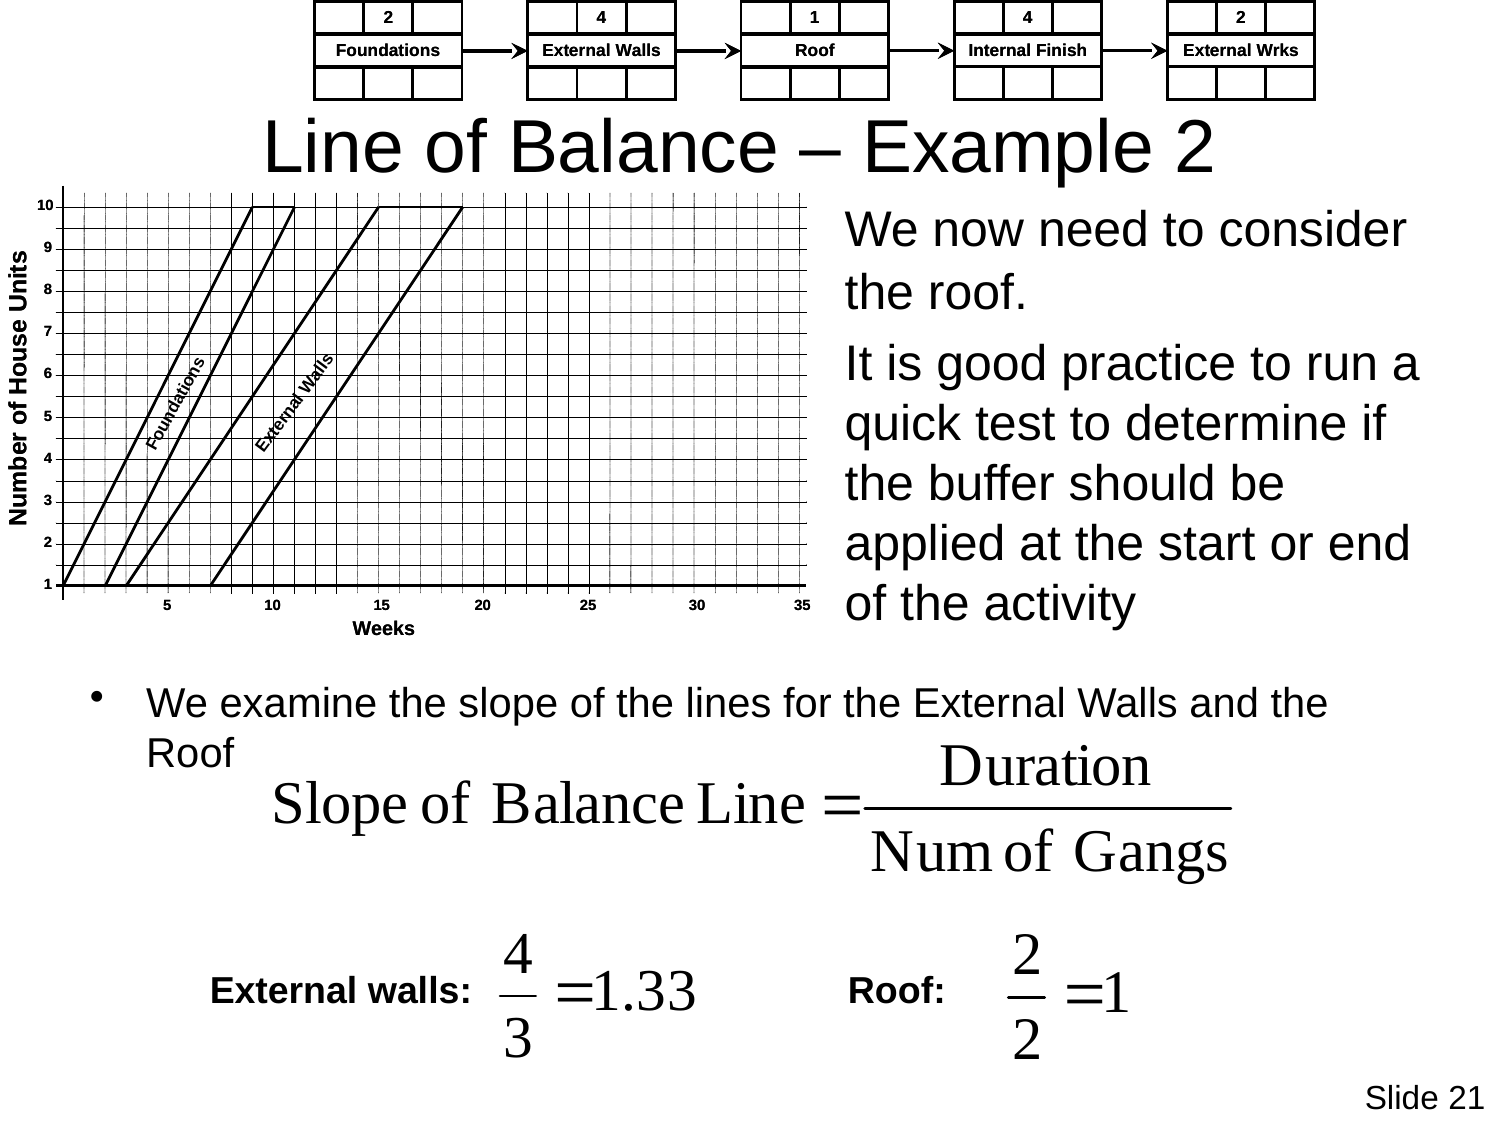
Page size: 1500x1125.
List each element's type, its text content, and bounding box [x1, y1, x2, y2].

text_box We examine the slope of the lines for the External Walls and the Roof [74, 668, 1425, 799]
text_box External walls: [138, 964, 484, 1020]
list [0, 184, 822, 646]
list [489, 916, 704, 1071]
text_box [265, 727, 1246, 895]
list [312, 0, 1318, 103]
title Line of Balance – Example 2 [64, 89, 1416, 183]
text_box We now need to consider the roof. It is good practice to run a quick test to determine if the buffer should be applied at the start or end of the activity [773, 172, 1461, 575]
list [997, 916, 1135, 1074]
text_box Roof: [776, 964, 992, 1020]
